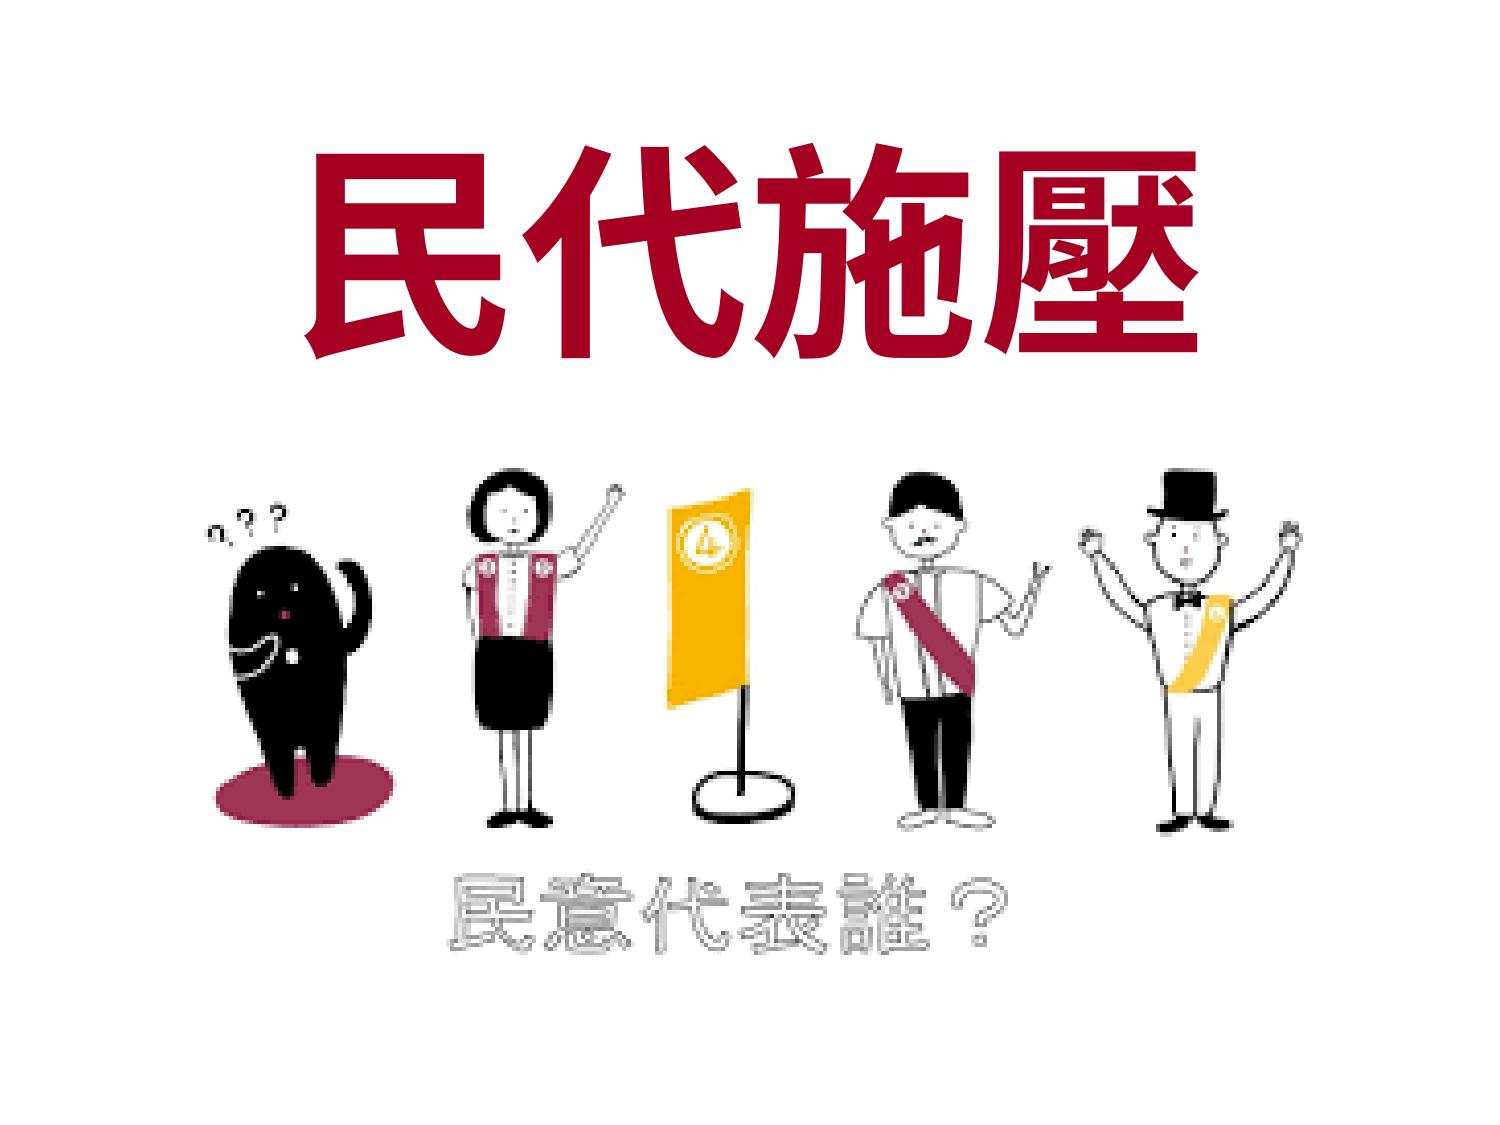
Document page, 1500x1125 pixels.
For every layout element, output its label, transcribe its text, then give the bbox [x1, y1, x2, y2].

picture [188, 455, 1312, 965]
list 民代施壓 [112, 101, 1388, 1000]
